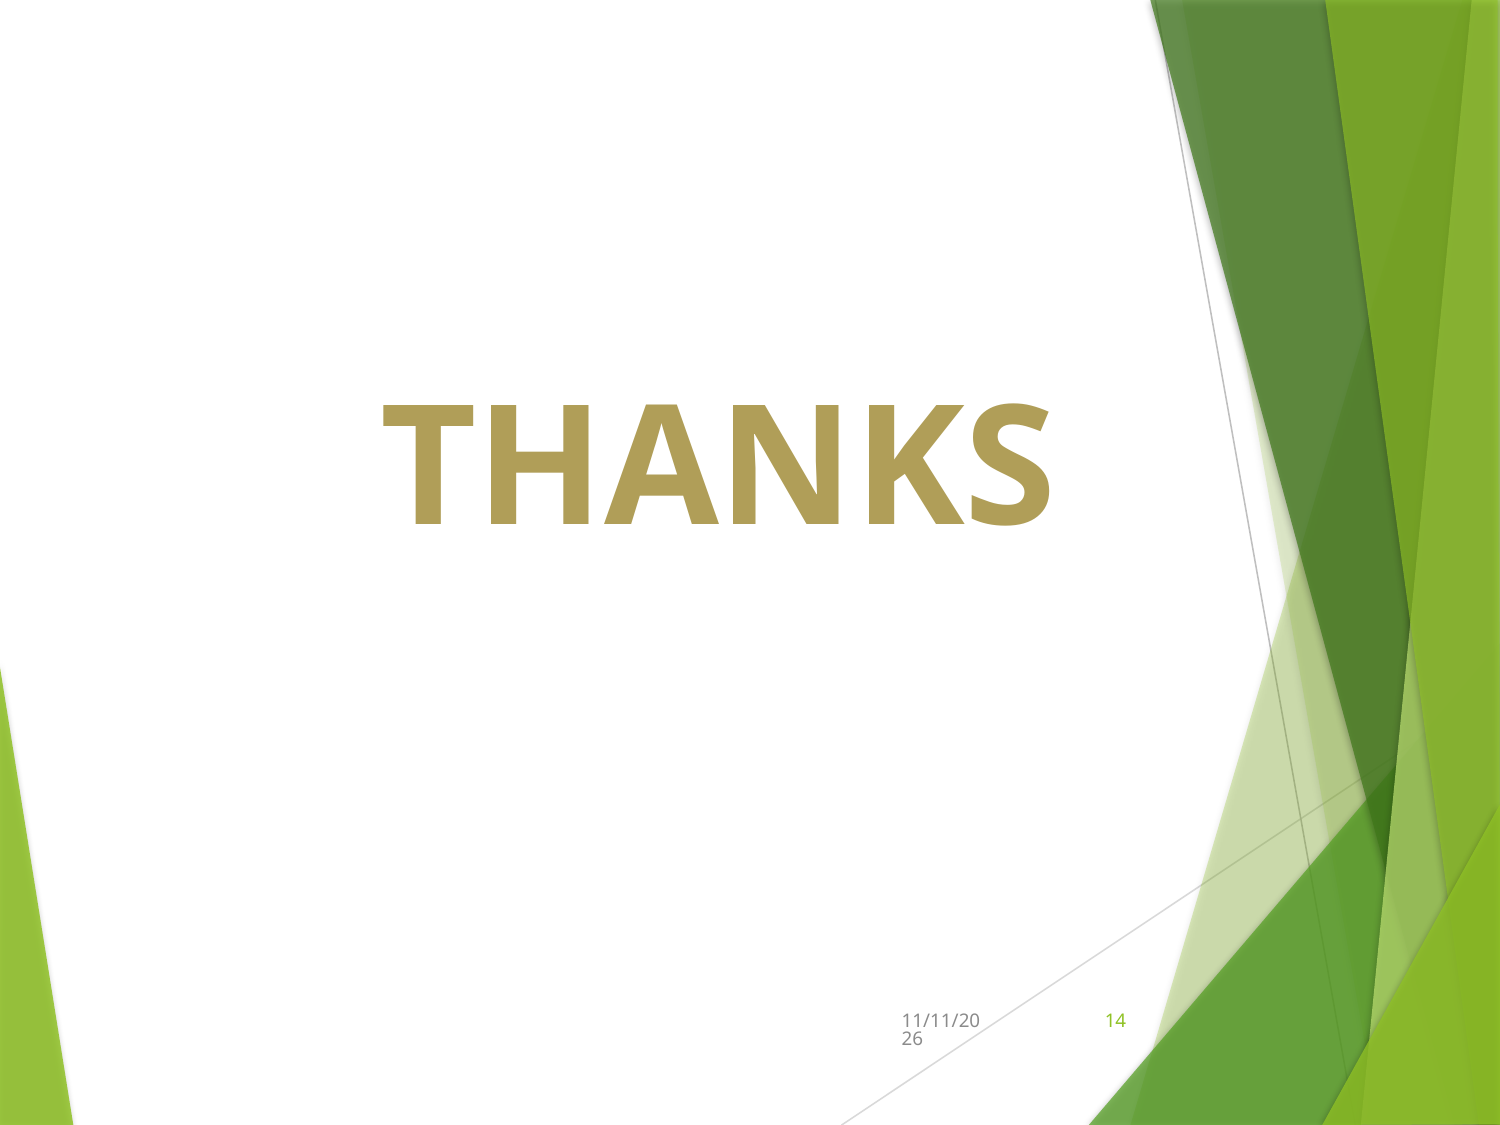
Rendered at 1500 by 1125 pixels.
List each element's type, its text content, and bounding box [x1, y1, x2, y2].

text_box THANKS [364, 349, 1073, 565]
slide_number 14 [1057, 991, 1142, 1051]
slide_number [886, 991, 999, 1051]
